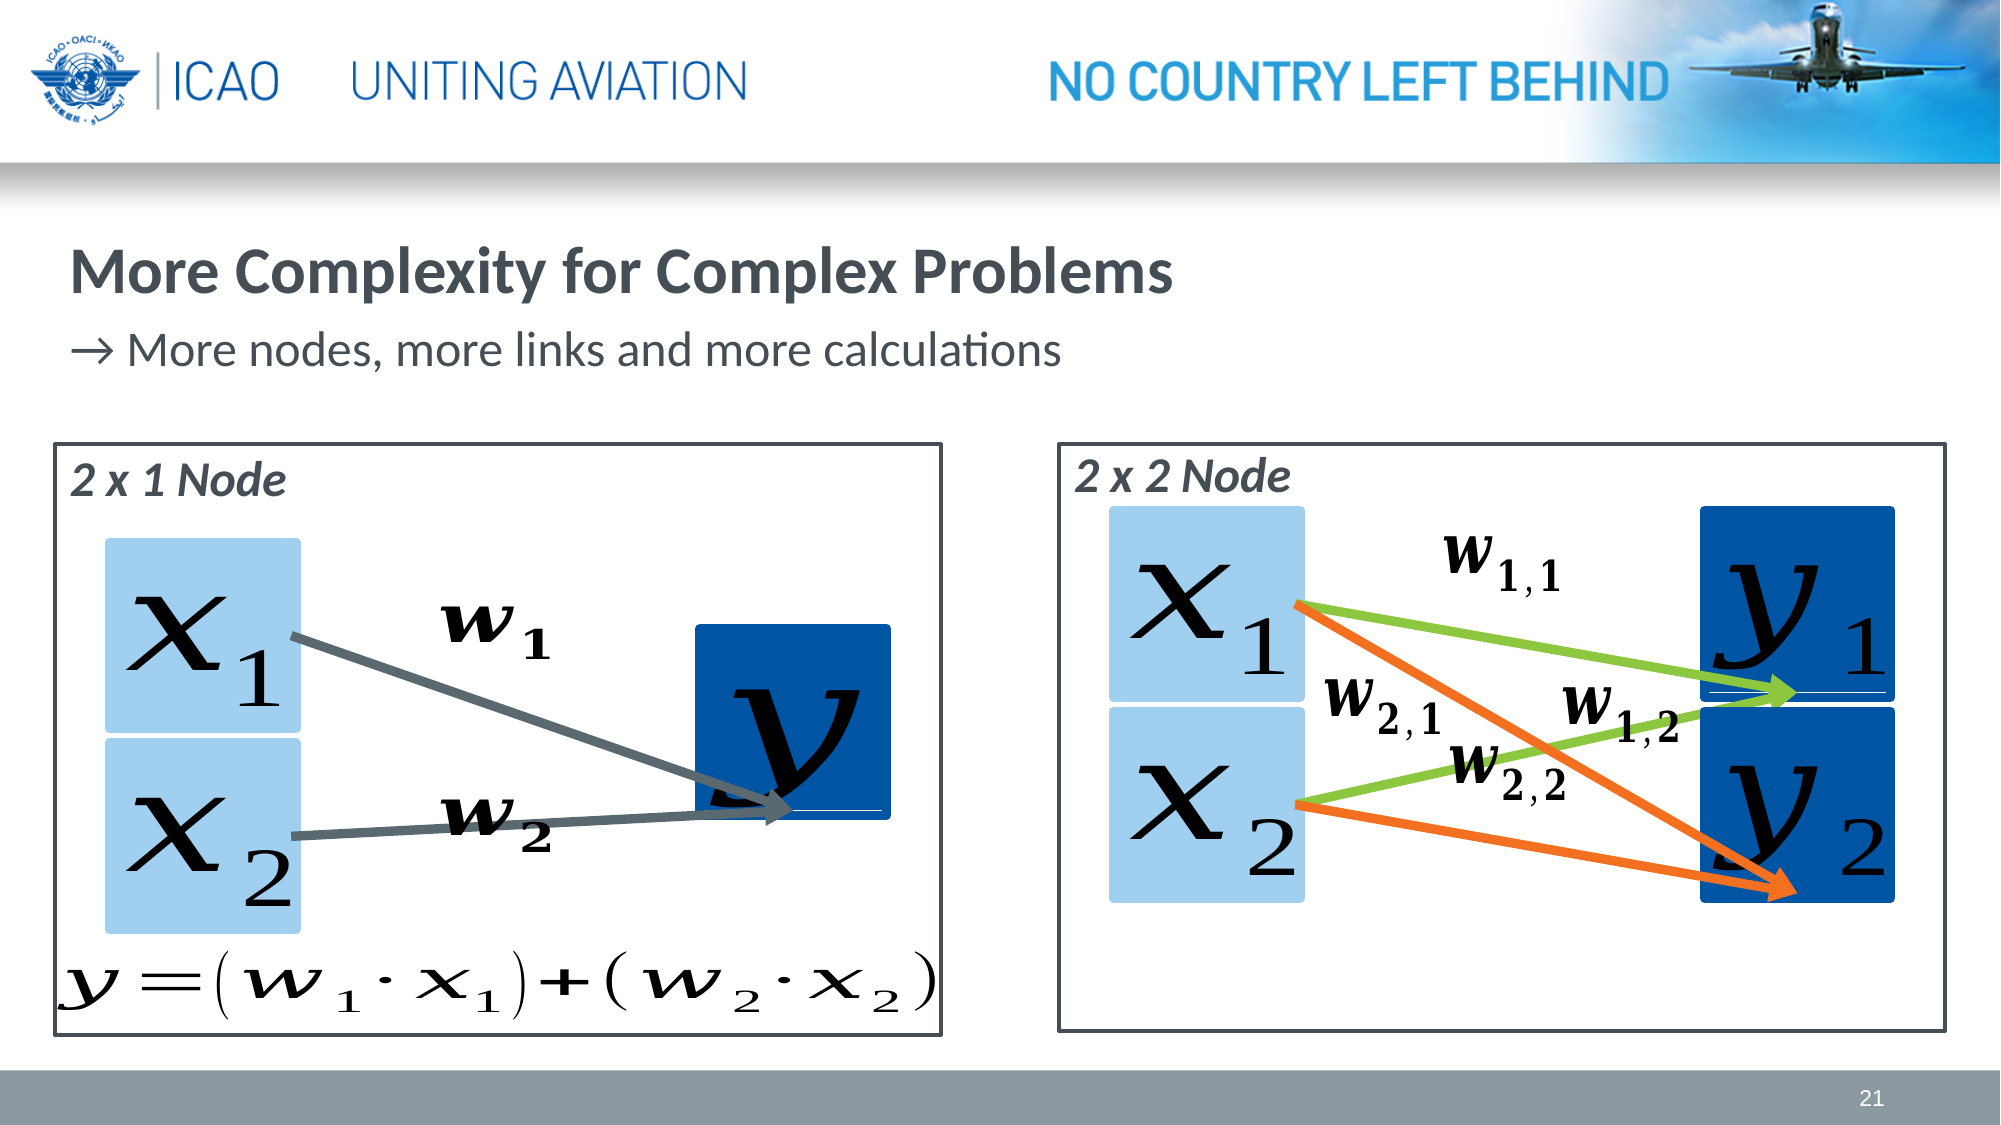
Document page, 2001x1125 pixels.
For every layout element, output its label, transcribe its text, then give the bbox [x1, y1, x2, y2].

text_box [290, 635, 705, 721]
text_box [1295, 603, 1710, 804]
text_box [1057, 442, 1947, 1033]
text_box 2 x 1 Node [54, 439, 528, 515]
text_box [290, 721, 705, 837]
text_box More Complexity for Complex Problems → More nodes, more links and more calculations [54, 219, 1945, 385]
text_box 2 x 2 Node [1059, 435, 1532, 511]
slide_number 21 [1433, 1070, 1900, 1125]
text_box [53, 442, 943, 1037]
picture [0, 0, 2000, 215]
